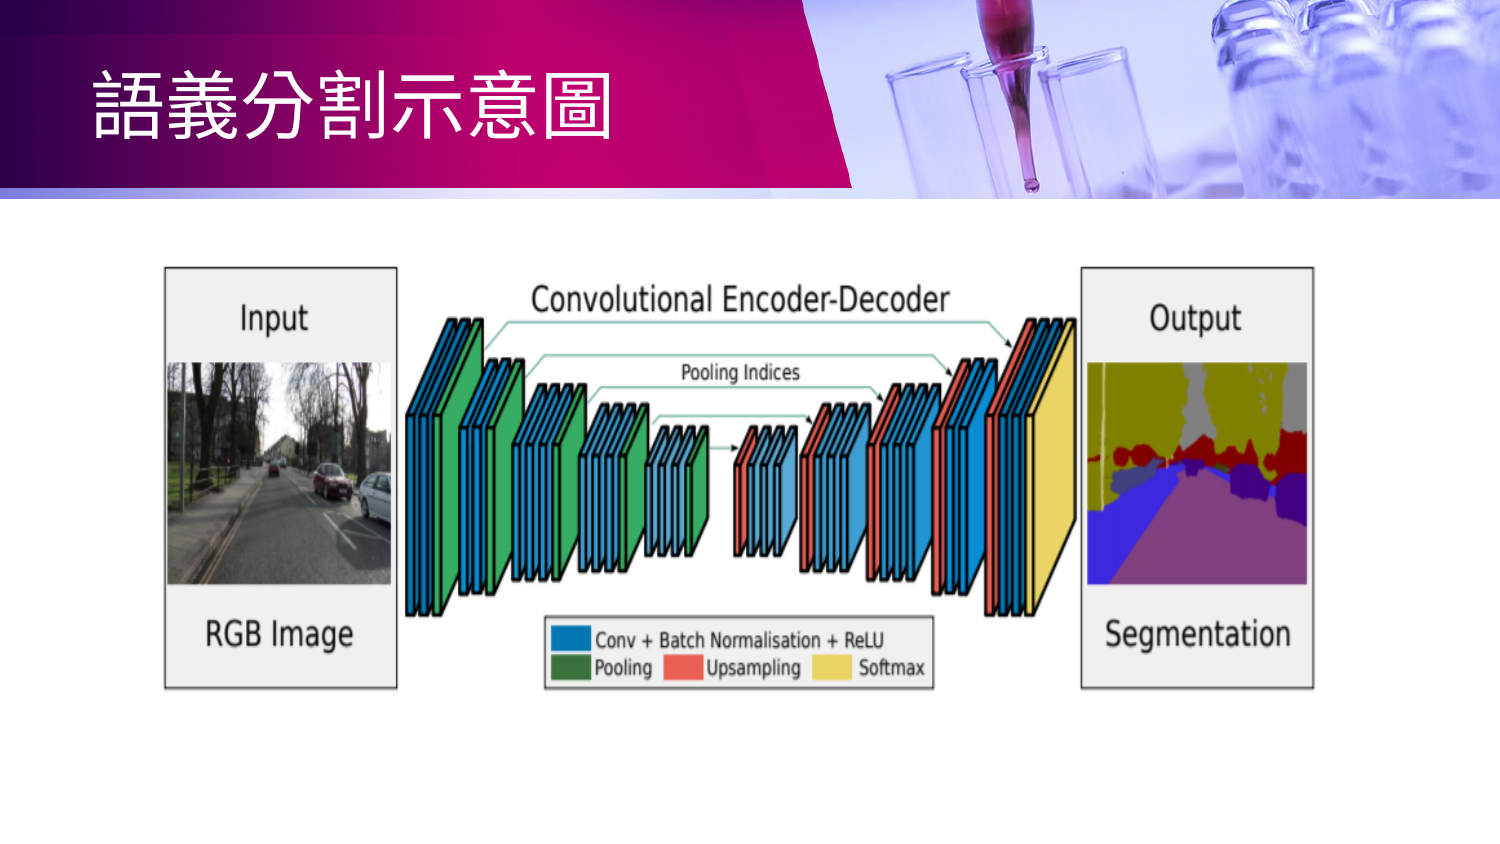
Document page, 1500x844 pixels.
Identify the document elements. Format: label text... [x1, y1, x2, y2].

picture [0, 0, 1500, 844]
title 語義分割示意圖 [75, 33, 1425, 175]
